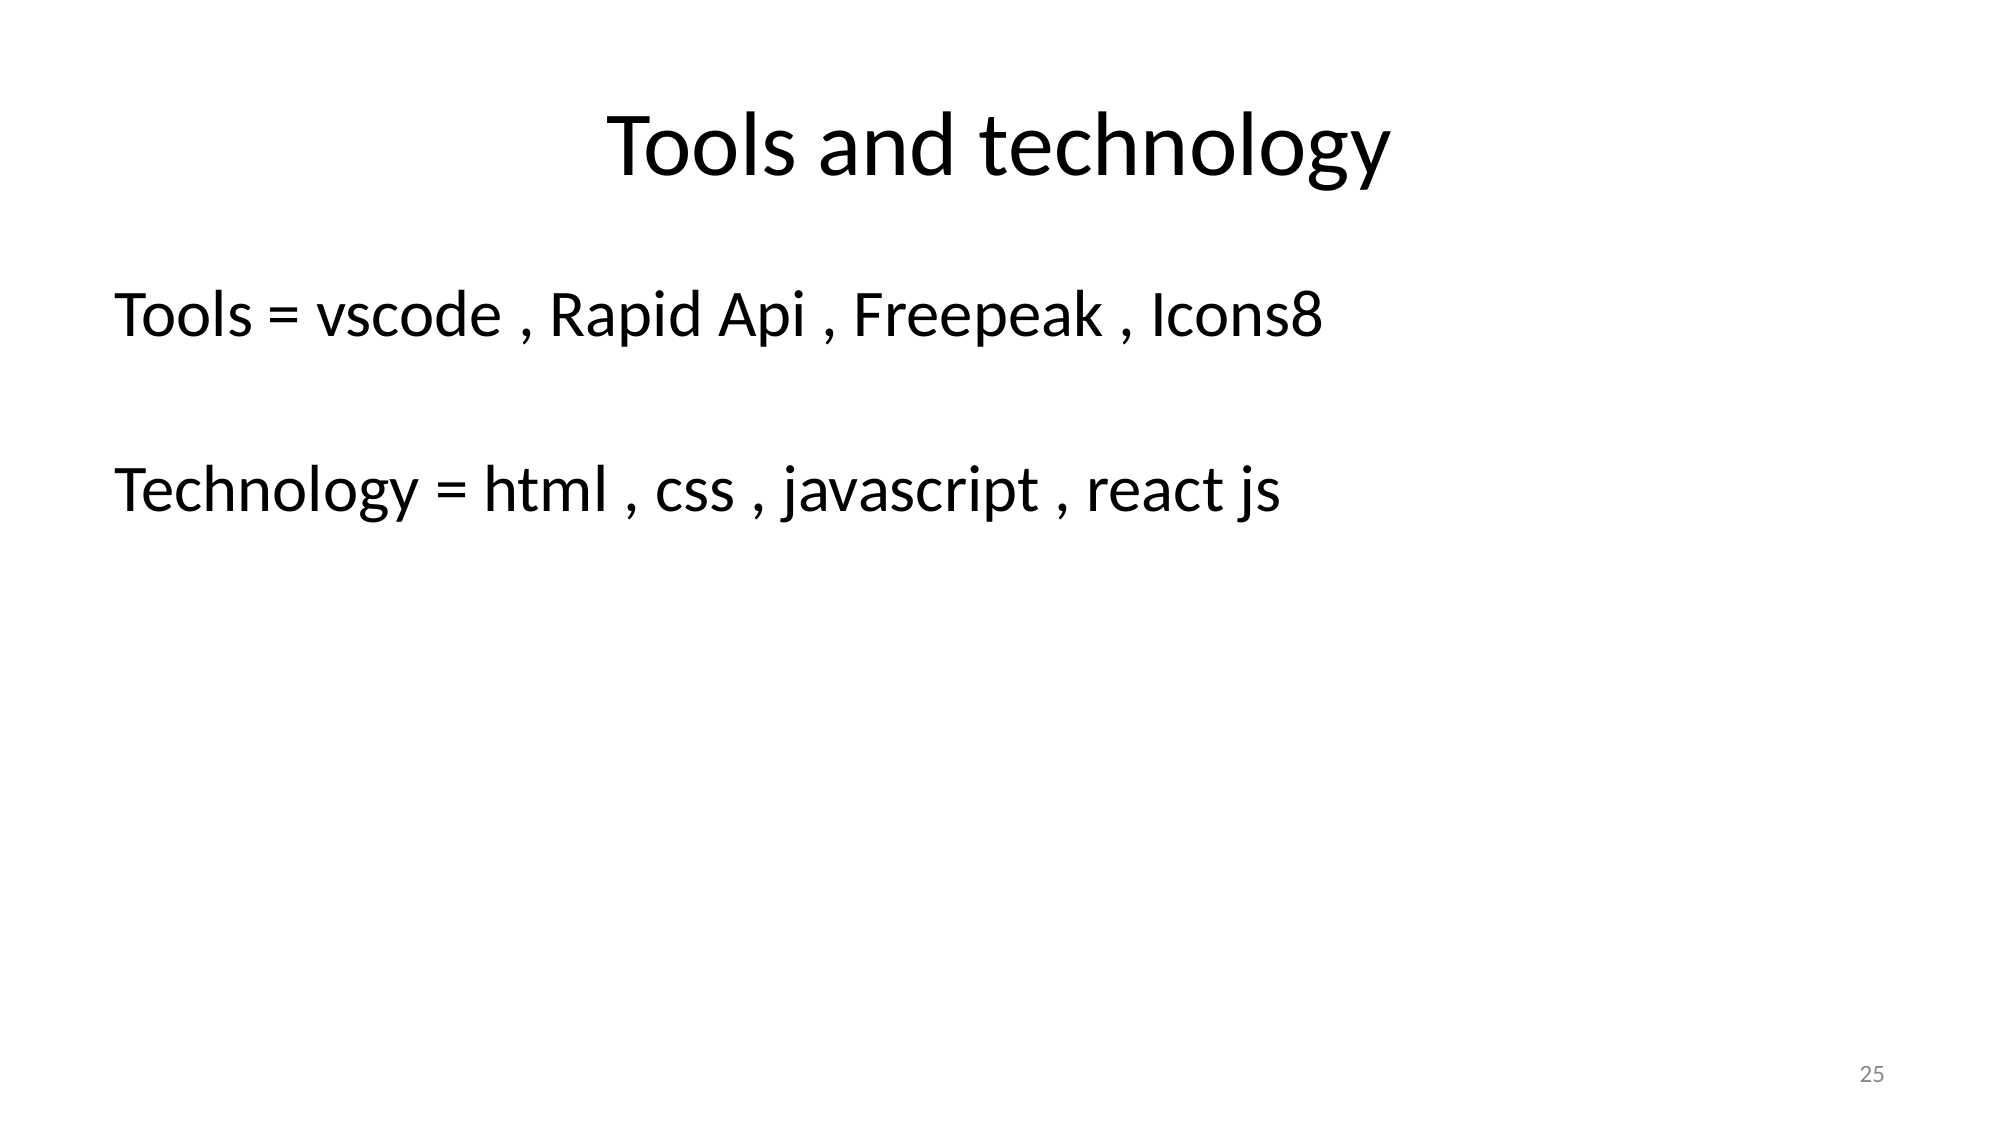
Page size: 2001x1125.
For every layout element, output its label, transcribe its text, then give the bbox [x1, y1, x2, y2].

list Tools = vscode , Rapid Api , Freepeak , Icons8 Technology = html , css , javascript , react js [99, 262, 1900, 1005]
slide_number ‹#› [1433, 1042, 1900, 1103]
title Tools and technology [99, 45, 1900, 233]
